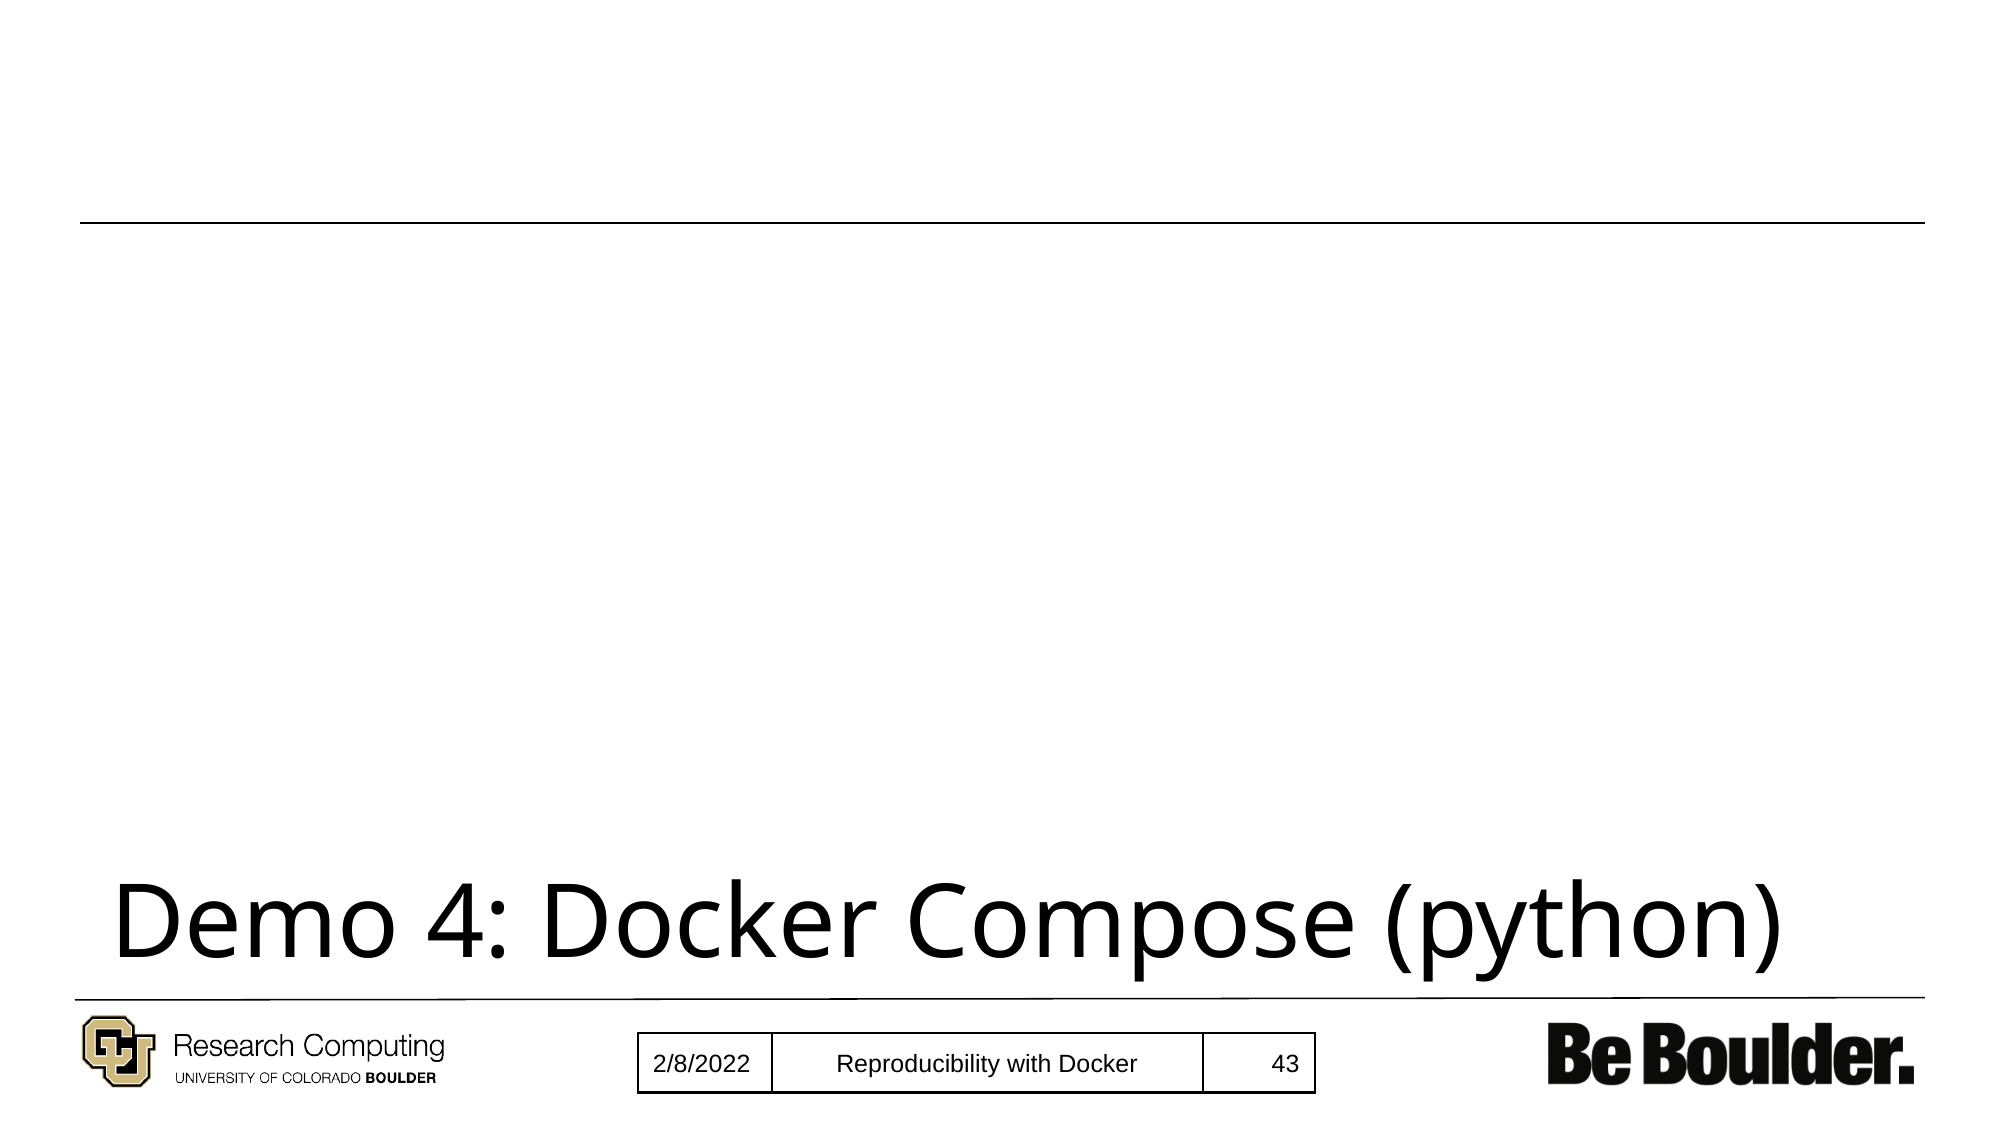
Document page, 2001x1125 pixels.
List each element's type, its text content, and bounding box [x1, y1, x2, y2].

title Demo 4: Docker Compose (python) [94, 815, 1820, 1033]
footer Reproducibility with Docker [771, 1032, 1202, 1094]
picture [1524, 1015, 1938, 1088]
slide_number ‹#› [1202, 1032, 1316, 1094]
picture [81, 1015, 444, 1088]
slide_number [637, 1032, 771, 1094]
